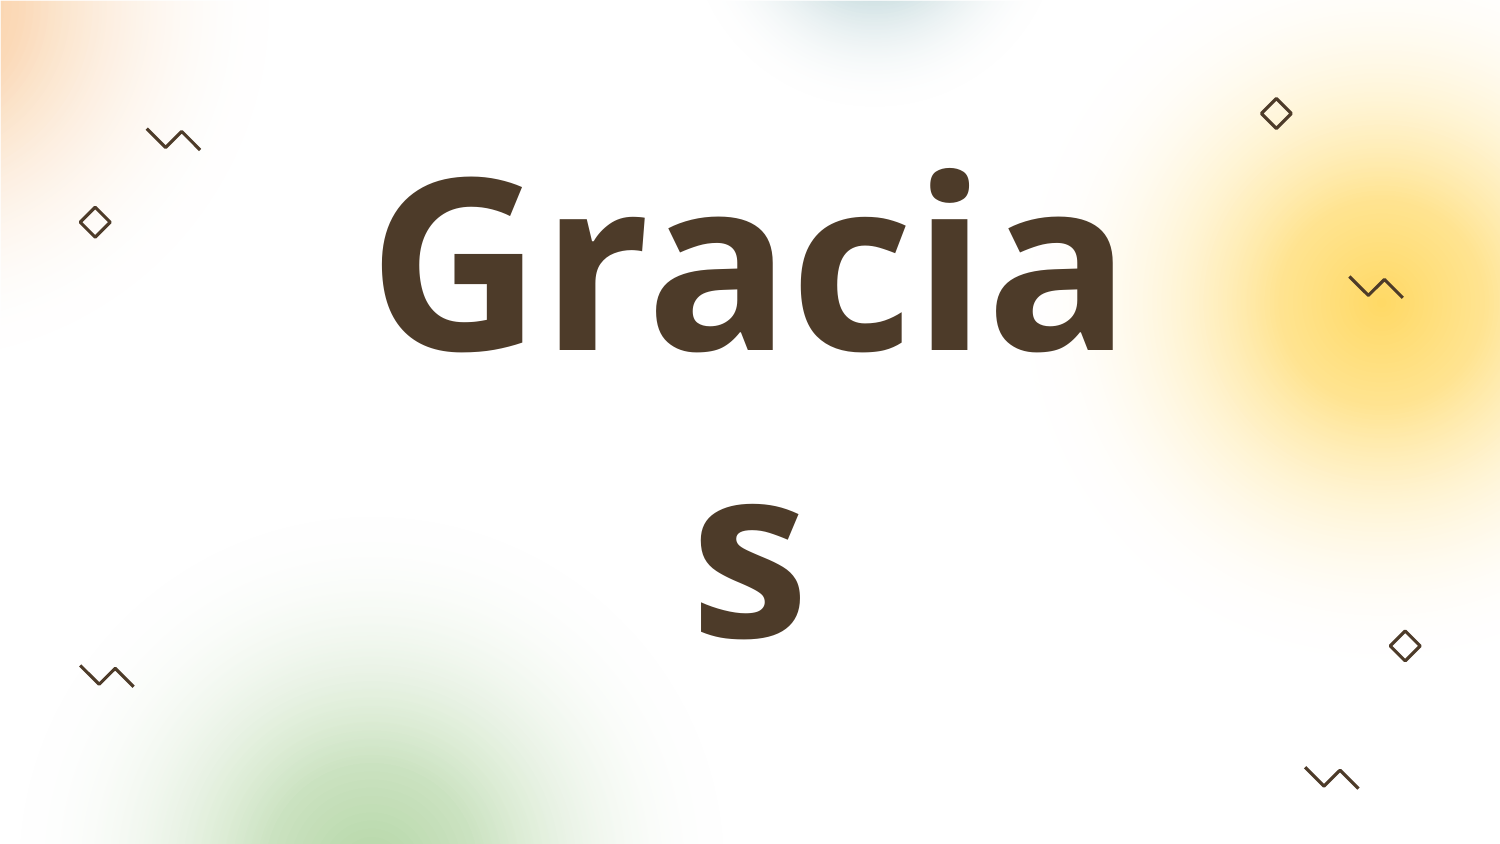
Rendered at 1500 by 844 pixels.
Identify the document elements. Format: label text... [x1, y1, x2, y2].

title Gracias [333, 272, 1167, 524]
